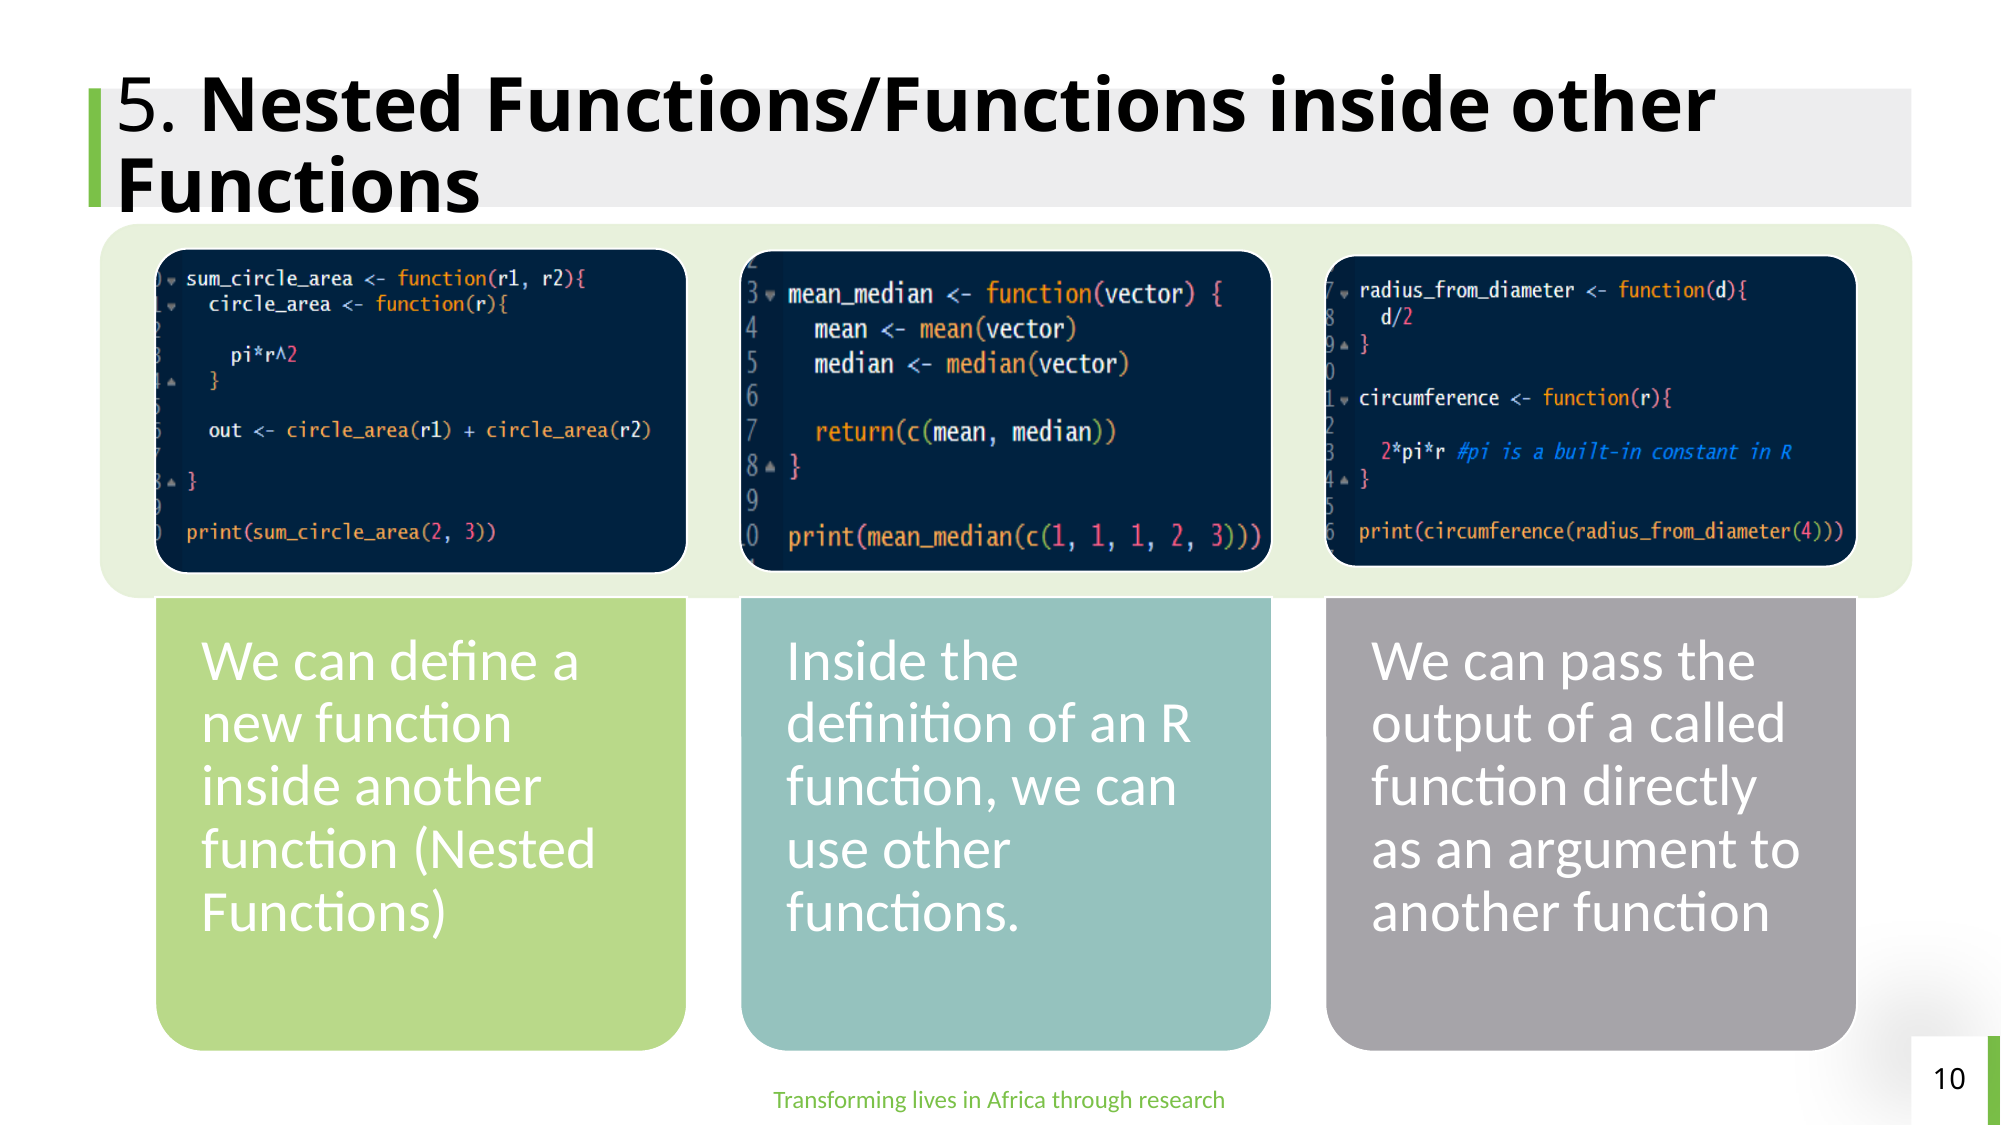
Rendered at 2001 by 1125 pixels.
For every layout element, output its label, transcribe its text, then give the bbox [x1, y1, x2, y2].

footer Transforming lives in Africa through research [715, 1071, 1285, 1125]
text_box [100, 224, 1912, 1052]
title 5. Nested Functions/Functions inside other Functions [100, 88, 1912, 207]
slide_number 10 [1911, 1036, 1988, 1125]
